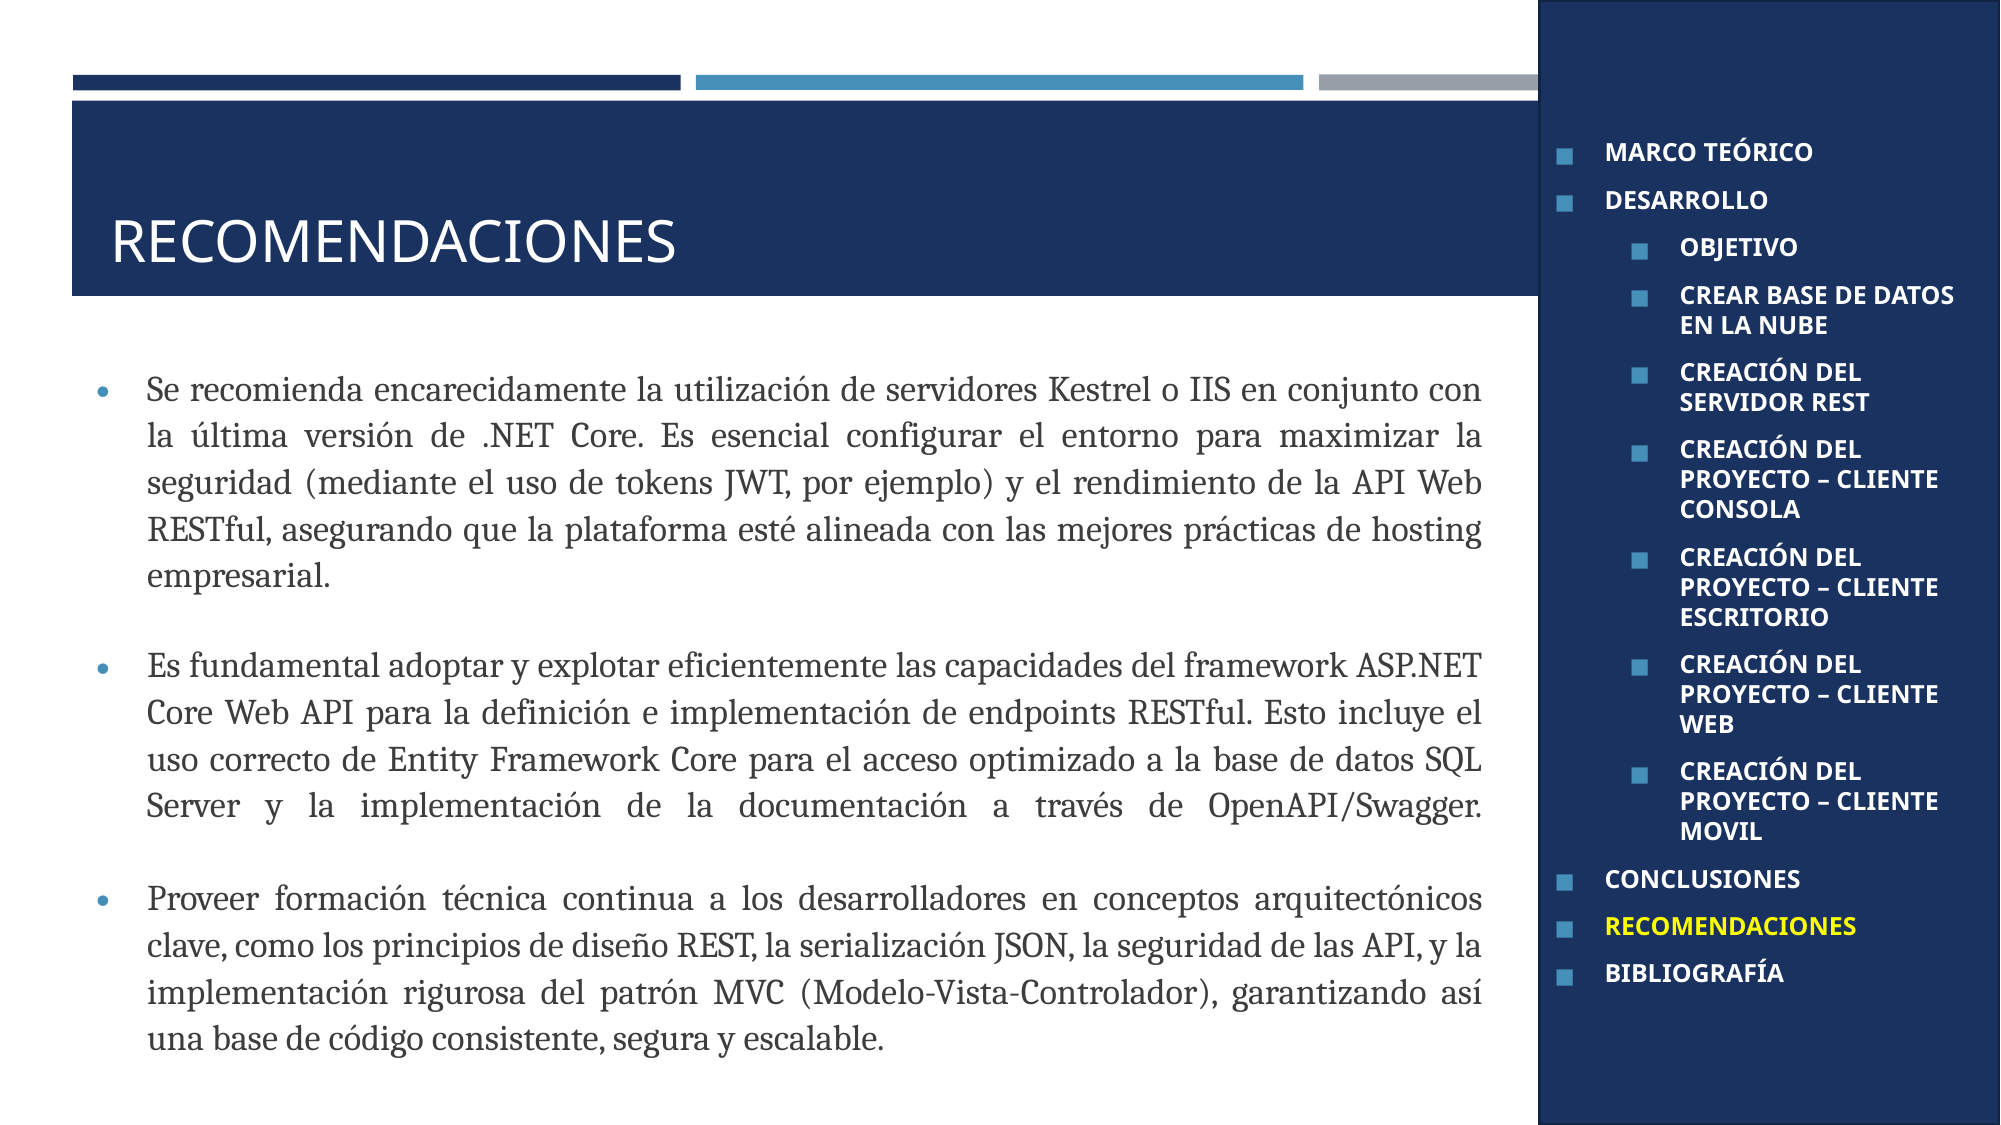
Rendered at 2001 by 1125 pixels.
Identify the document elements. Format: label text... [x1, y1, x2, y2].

text_box MARCO TEÓRICO DESARROLLO OBJETIVO CREAR BASE DE DATOS EN LA NUBE CREACIÓN DEL SERVIDOR REST CREACIÓN DEL PROYECTO – CLIENTE CONSOLA CREACIÓN DEL PROYECTO – CLIENTE ESCRITORIO CREACIÓN DEL PROYECTO – CLIENTE WEB CREACIÓN DEL PROYECTO – CLIENTE MOVIL CONCLUSIONES RECOMENDACIONES BIBLIOGRAFÍA [1539, 0, 2000, 1125]
list Se recomienda encarecidamente la utilización de servidores Kestrel o IIS en conjunto con la última versión de .NET Core. Es esencial configurar el entorno para maximizar la seguridad (mediante el uso de tokens JWT, por ejemplo) y el rendimiento de la API Web RESTful, asegurando que la plataforma esté alineada con las mejores prácticas de hosting empresarial. Es fundamental adoptar y explotar eficientemente las capacidades del framework ASP.NET Core Web API para la definición e implementación de endpoints RESTful. Esto incluye el uso correcto de Entity Framework Core para el acceso optimizado a la base de datos SQL Server y la implementación de la documentación a través de OpenAPI/Swagger. Proveer formación técnica continua a los desarrolladores en conceptos arquitectónicos clave, como los principios de diseño REST, la serialización JSON, la seguridad de las API, y la implementación rigurosa del patrón MVC (Modelo-Vista-Controlador), garantizando así una base de código consistente, segura y escalable. [59, 335, 1498, 1085]
title RECOMENDACIONES [95, 115, 1539, 282]
